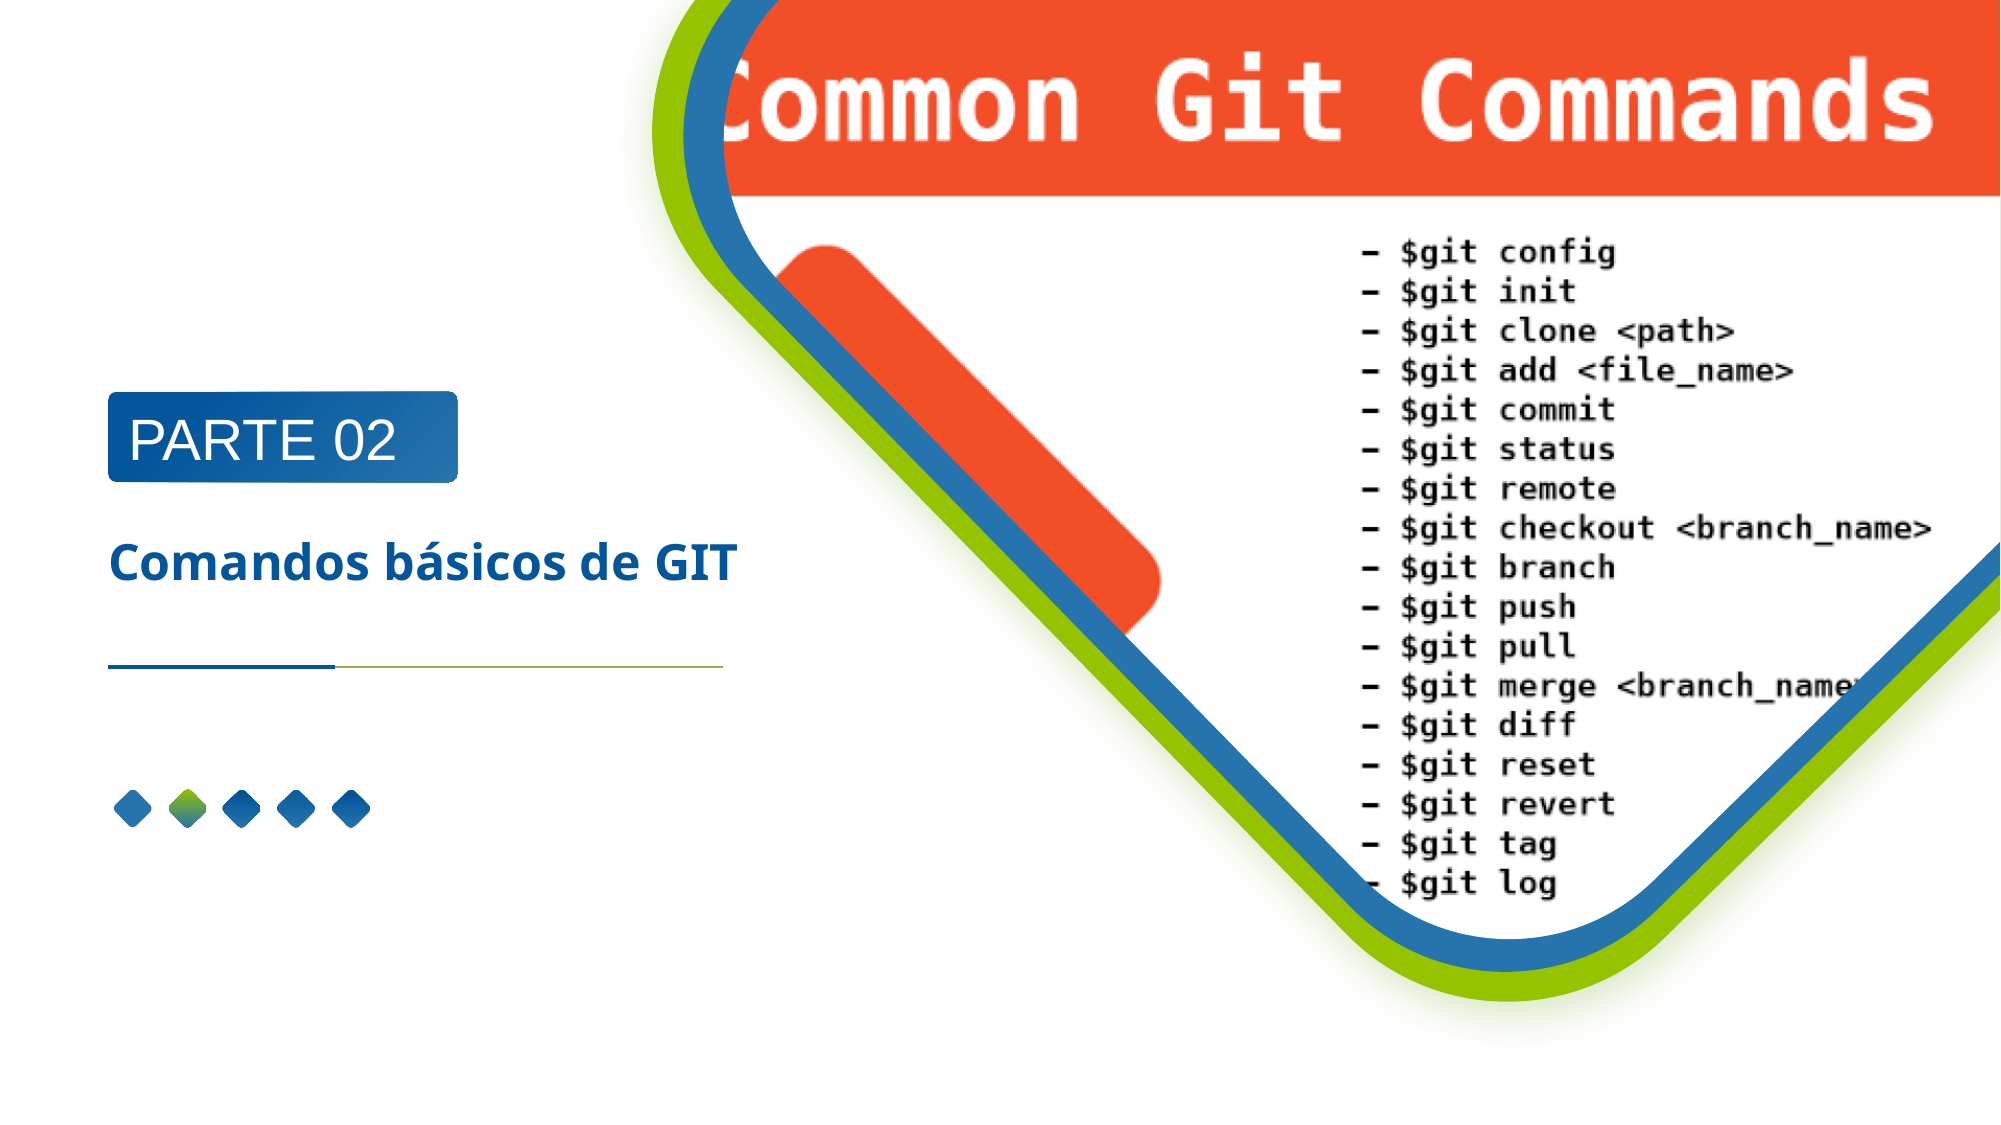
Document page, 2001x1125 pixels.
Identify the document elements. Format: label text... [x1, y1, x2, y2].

list Comandos básicos de GIT [108, 530, 723, 653]
picture [723, 0, 2000, 940]
